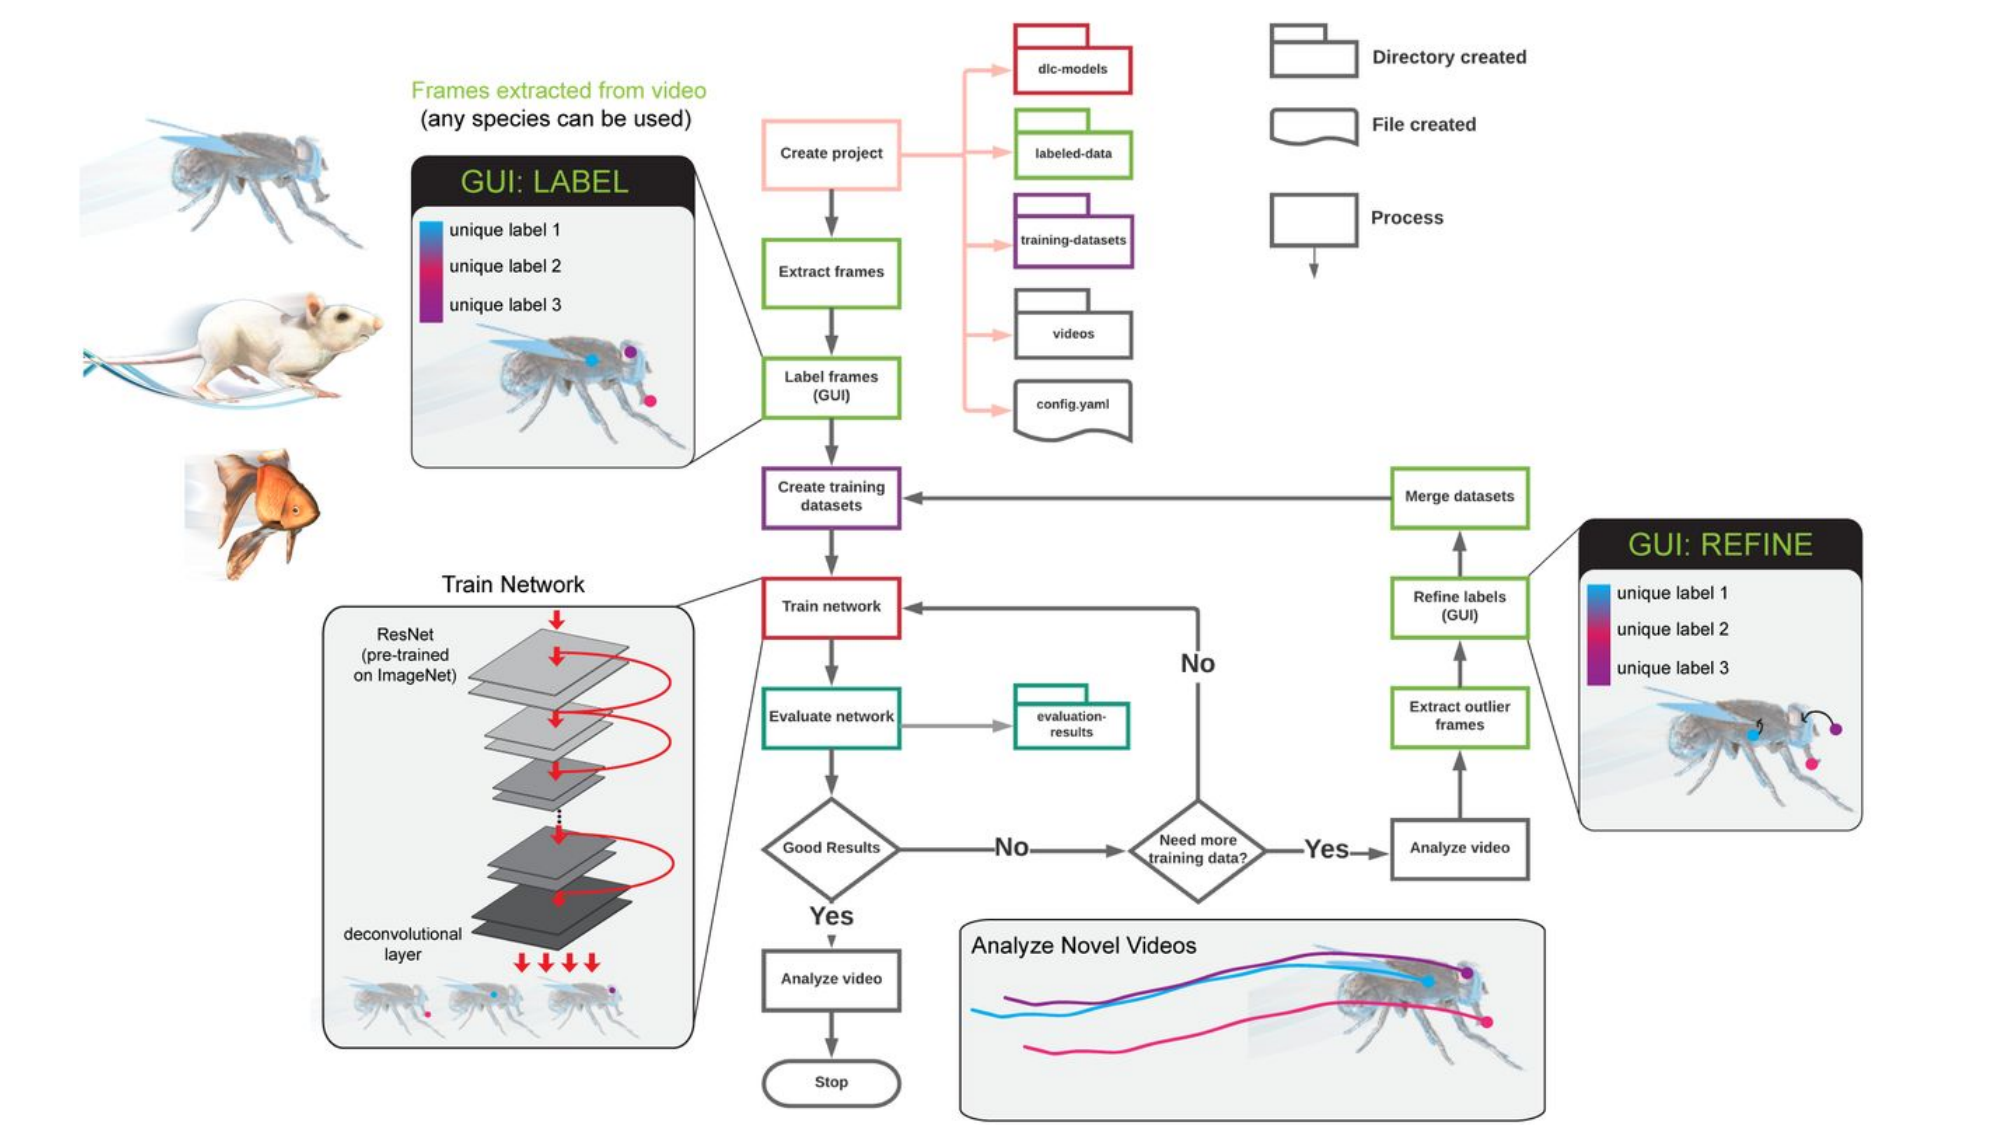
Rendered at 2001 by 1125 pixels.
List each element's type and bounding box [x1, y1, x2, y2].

picture [78, 0, 1872, 1125]
